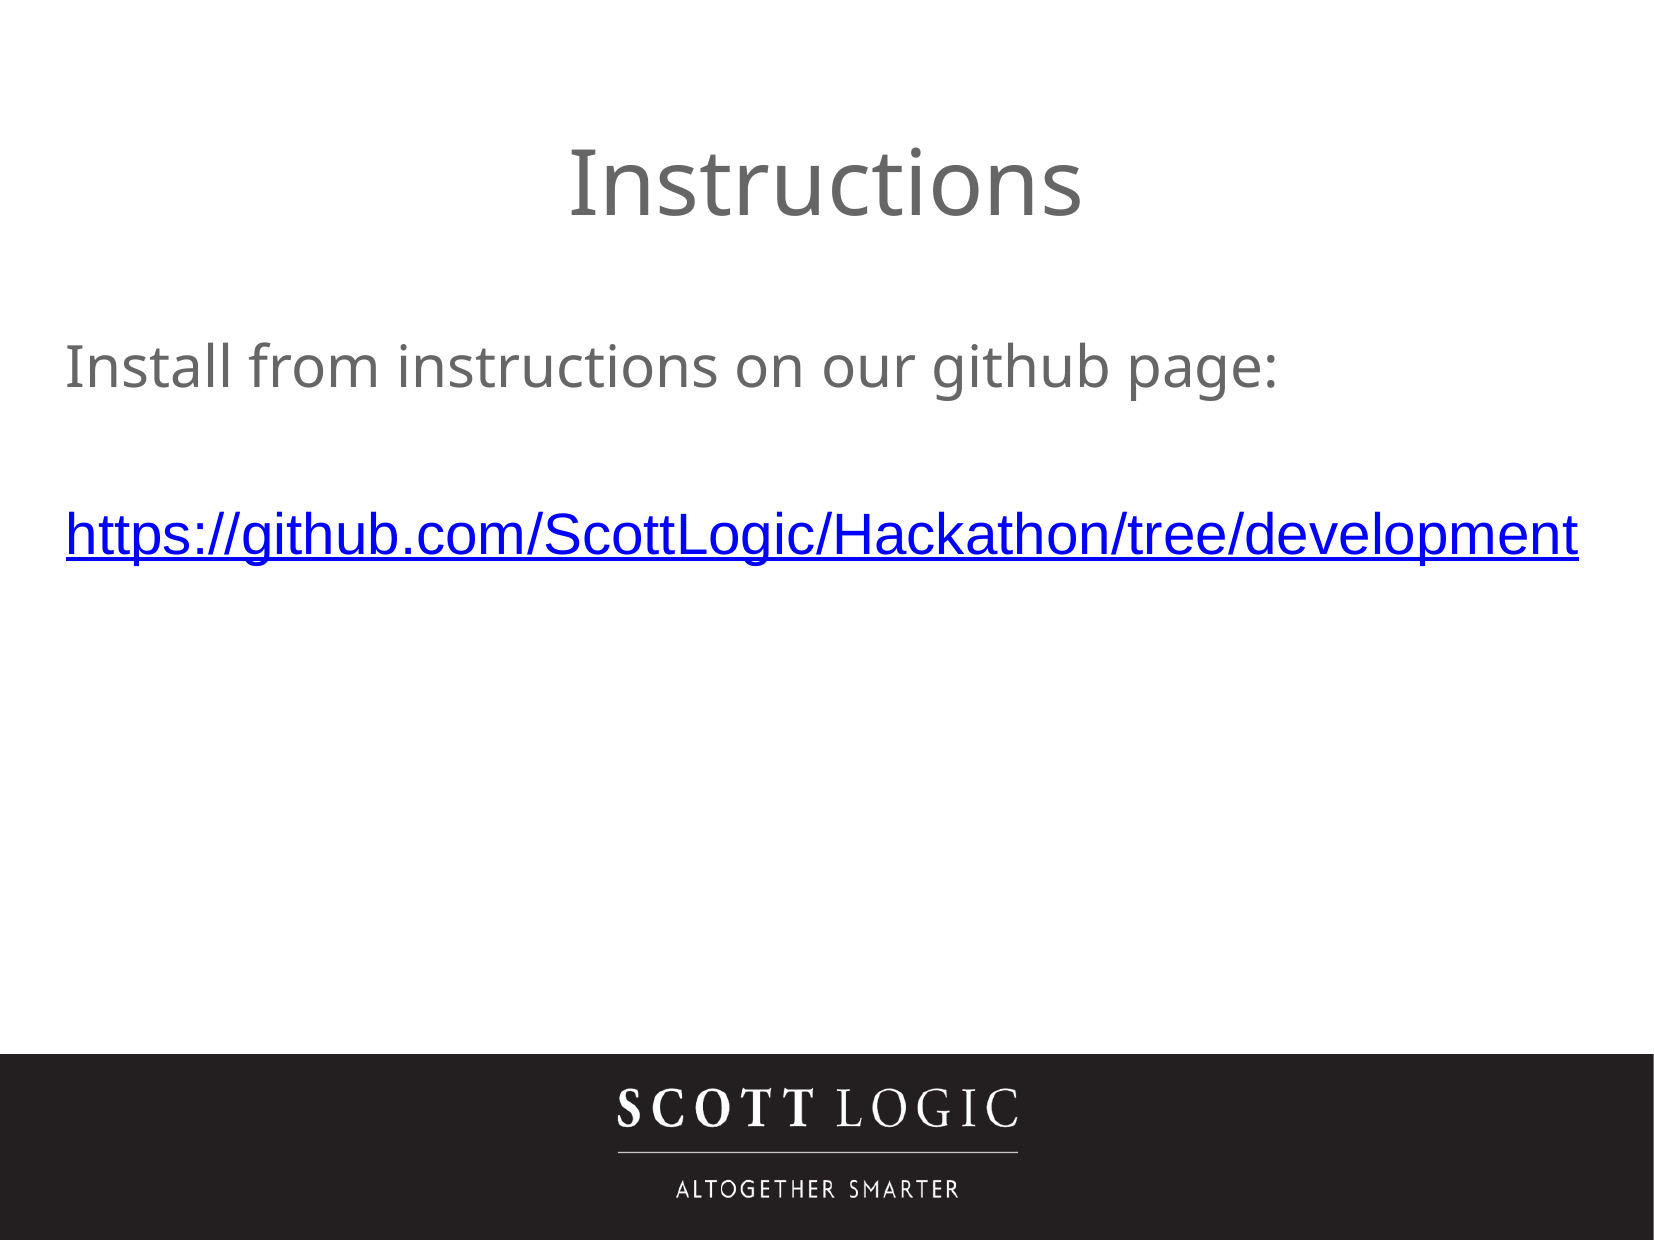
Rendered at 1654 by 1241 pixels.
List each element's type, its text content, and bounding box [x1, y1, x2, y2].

picture [0, 1054, 1654, 1240]
text_box Install from instructions on our github page: https://github.com/ScottLogic/Hackathon/tree/development [50, 330, 1638, 1016]
text_box Instructions [113, 65, 1540, 306]
